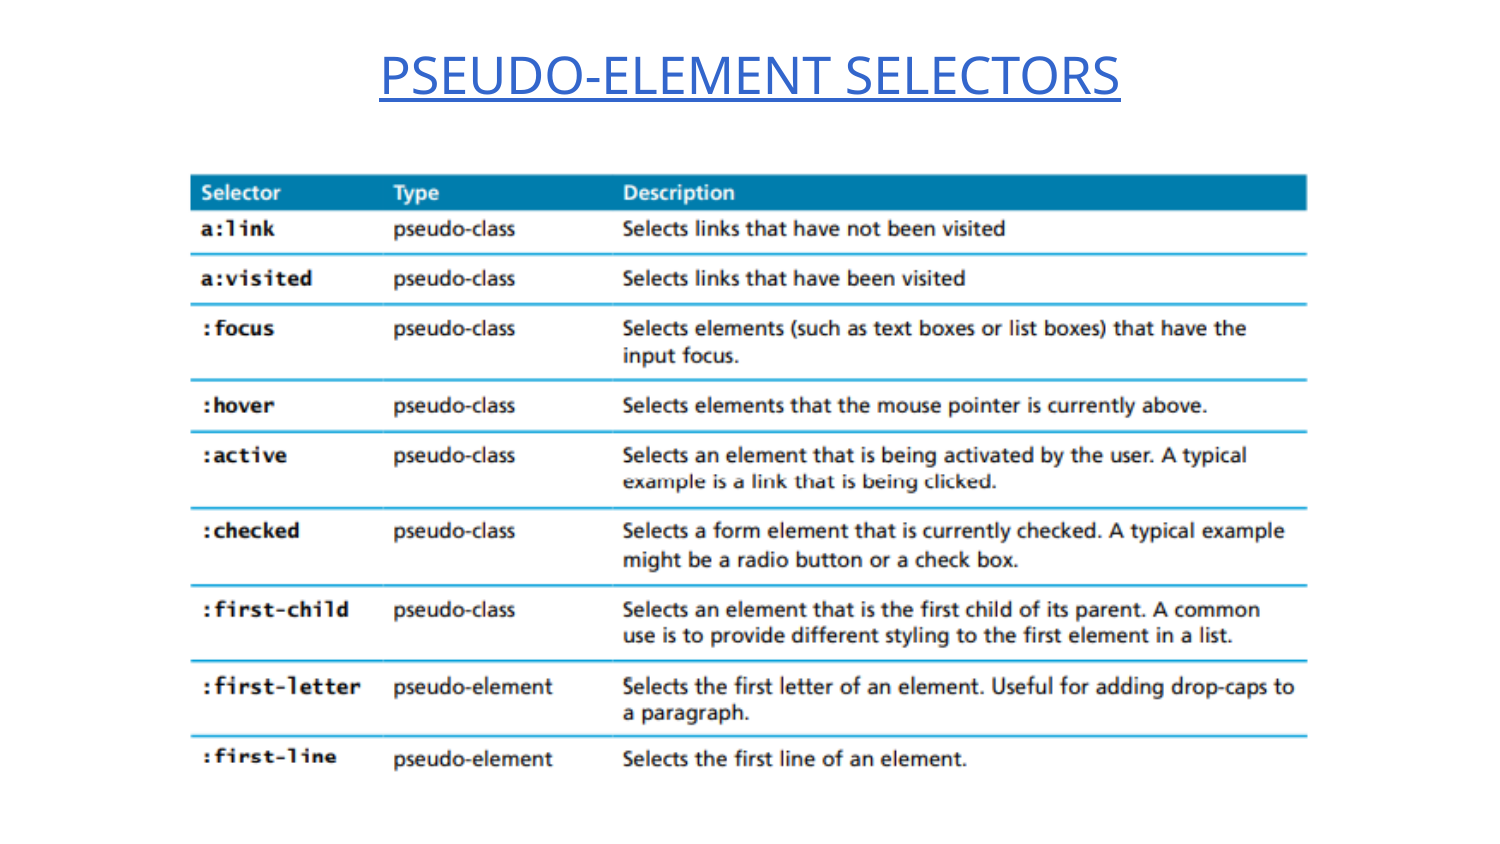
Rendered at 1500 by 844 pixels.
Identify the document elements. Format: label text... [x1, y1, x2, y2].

picture [183, 171, 1313, 775]
title PSEUDO-ELEMENT SELECTORS [0, 37, 1500, 110]
